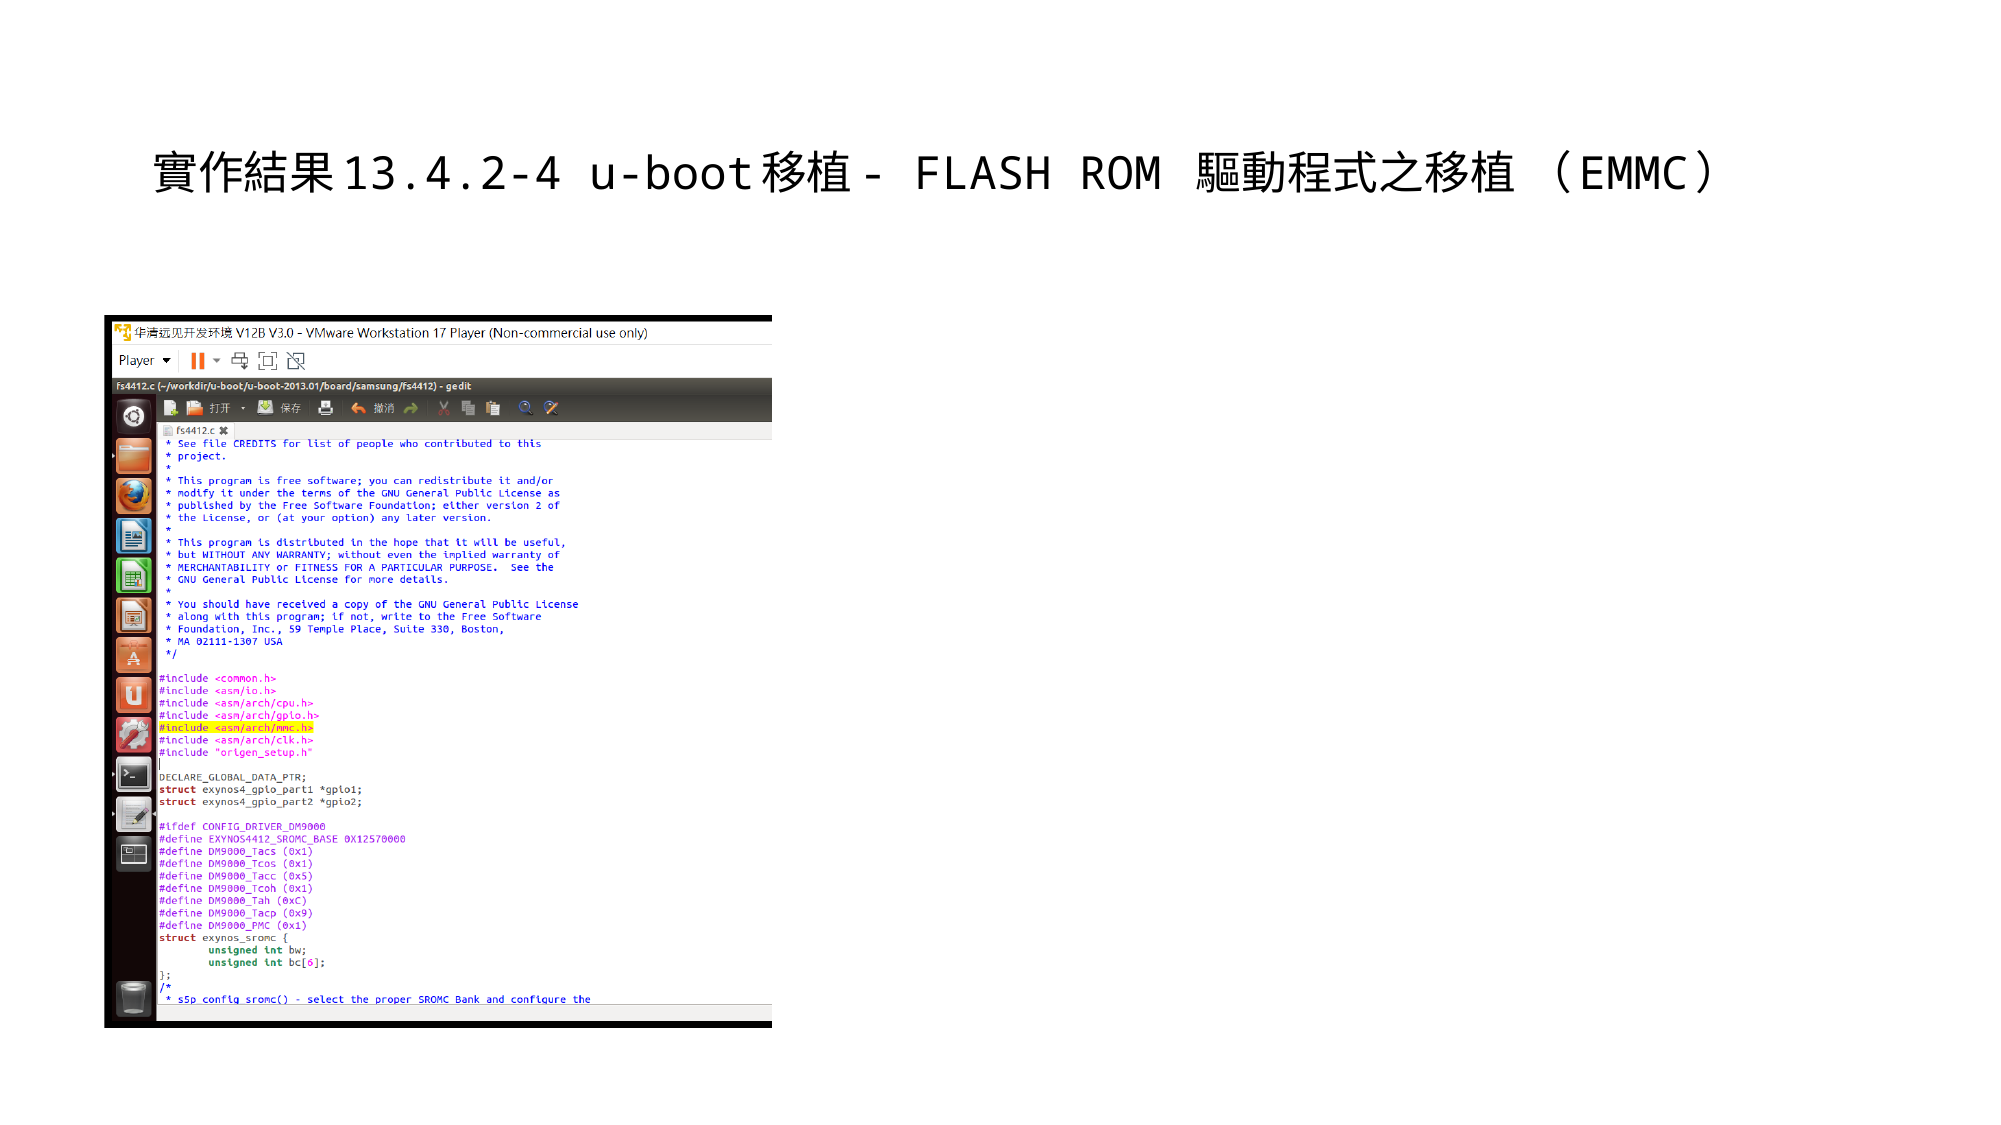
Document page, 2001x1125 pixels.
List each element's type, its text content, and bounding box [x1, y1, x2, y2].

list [103, 315, 773, 1028]
title 實作結果13.4.2-4 u-boot移植- FLASH ROM 驅動程式之移植 （EMMC） [137, 128, 1863, 278]
